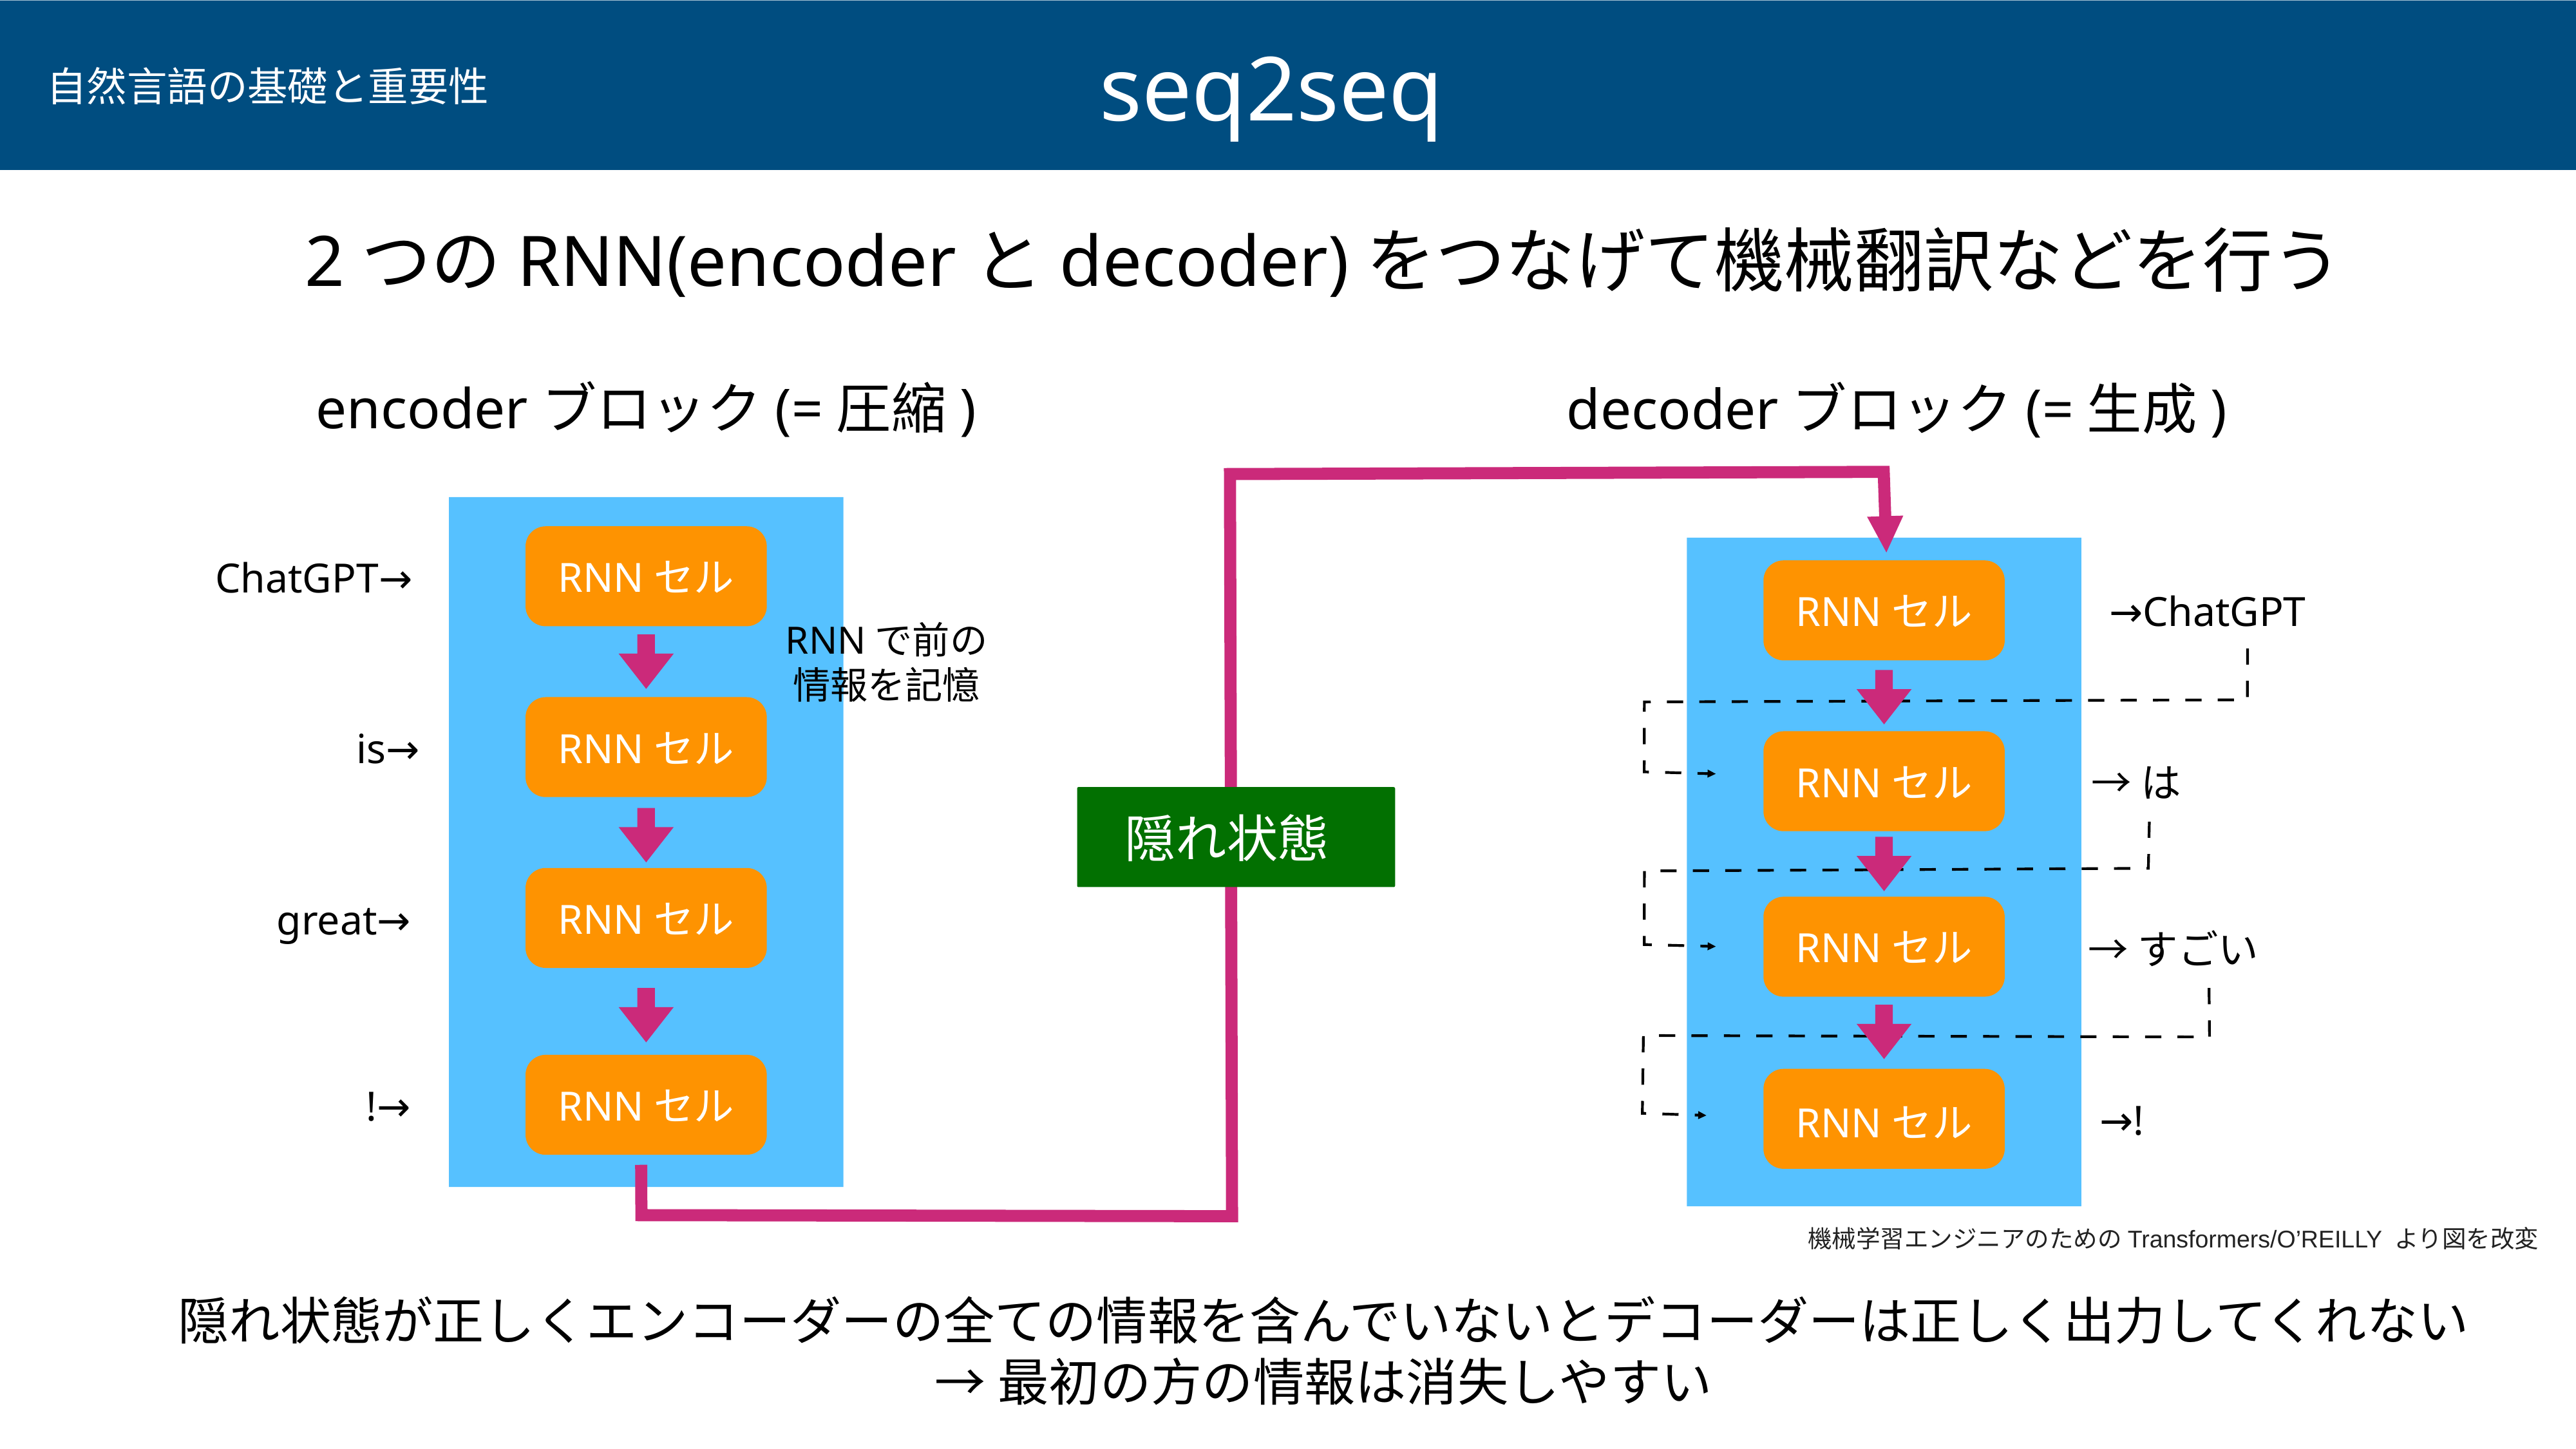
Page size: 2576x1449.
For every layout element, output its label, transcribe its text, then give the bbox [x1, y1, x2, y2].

text_box is→ [351, 717, 426, 777]
text_box [0, 0, 2576, 170]
text_box RNNセル [552, 717, 740, 777]
text_box [618, 808, 674, 863]
text_box [618, 988, 674, 1043]
text_box decoderブロック(=生成) [1561, 368, 2233, 446]
text_box 機械学習エンジニアのためのTransformers/O’REILLY より図を改変 [1803, 1218, 2544, 1258]
text_box [1642, 988, 2210, 1119]
text_box [1229, 471, 1890, 794]
text_box [526, 1054, 767, 1155]
text_box [526, 867, 767, 969]
text_box [1077, 787, 1396, 887]
text_box 2つのRNN(encoderとdecoder)をつなげて機械翻訳などを行う [299, 211, 2348, 306]
text_box [641, 887, 1233, 1217]
text_box →! [2094, 1089, 2150, 1148]
text_box RNNセル [552, 547, 740, 606]
text_box great→ [271, 889, 417, 948]
text_box [1856, 837, 1912, 891]
text_box [1856, 1005, 1912, 1059]
text_box [1687, 1037, 2081, 1207]
text_box RNNセル [1790, 1092, 1978, 1151]
text_box [618, 634, 674, 689]
text_box [1644, 648, 2248, 778]
text_box →は [2086, 752, 2187, 811]
text_box →すごい [2083, 918, 2264, 978]
text_box [1763, 896, 2005, 997]
text_box RNNセル [552, 888, 740, 948]
text_box →ChatGPT [2103, 581, 2312, 640]
text_box [1763, 1068, 2005, 1169]
text_box RNNセル [552, 1075, 740, 1135]
text_box [449, 497, 844, 1188]
text_box [1644, 821, 2150, 951]
text_box RNNセル [1790, 581, 1978, 640]
text_box [1763, 731, 2005, 831]
text_box !→ [360, 1075, 416, 1135]
text_box [1687, 537, 2081, 701]
text_box [1687, 701, 2081, 871]
text_box seq2seq [1094, 26, 1450, 144]
text_box RNNセル [1790, 917, 1978, 976]
text_box [526, 526, 767, 627]
text_box 自然言語の基礎と重要性 [41, 55, 495, 115]
text_box ChatGPT→ [209, 547, 418, 607]
text_box [526, 697, 767, 797]
text_box RNNセル [1790, 752, 1978, 811]
text_box [1687, 869, 2081, 1036]
text_box encoderブロック(=圧縮) [310, 368, 982, 445]
text_box RNNで前の 情報を記憶 [780, 611, 993, 712]
text_box [1763, 560, 2005, 661]
text_box 隠れ状態が正しくエンコーダーの全ての情報を含んでいないとデコーダーは正しく出力してくれない →最初の方の情報は消失しやすい [173, 1283, 2474, 1417]
text_box 隠れ状態 [1119, 800, 1334, 873]
text_box [1856, 670, 1912, 724]
